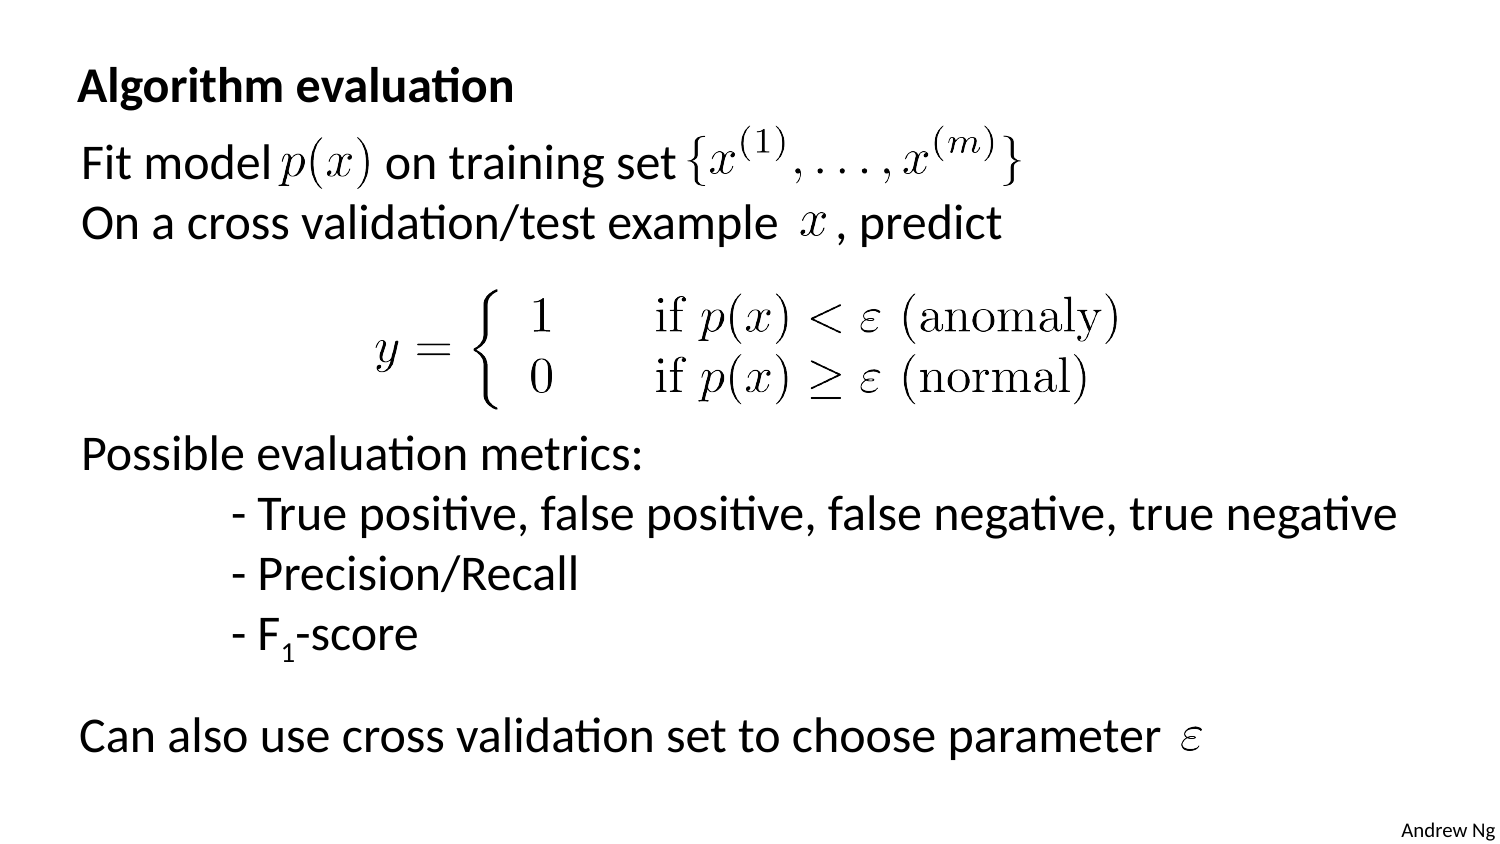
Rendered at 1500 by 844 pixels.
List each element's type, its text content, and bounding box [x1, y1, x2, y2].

picture [799, 212, 826, 236]
picture [278, 137, 369, 189]
text_box Algorithm evaluation [62, 45, 1425, 121]
picture [375, 289, 1117, 410]
text_box Fit model on training set On a cross validation/test example , predict [66, 121, 1429, 257]
picture [1181, 726, 1202, 751]
text_box Possible evaluation metrics: - True positive, false positive, false negative, true negative - Precision/Recall - F1-score [66, 412, 1429, 676]
text_box Can also use cross validation set to choose parameter [64, 695, 1427, 771]
picture [687, 125, 1021, 187]
